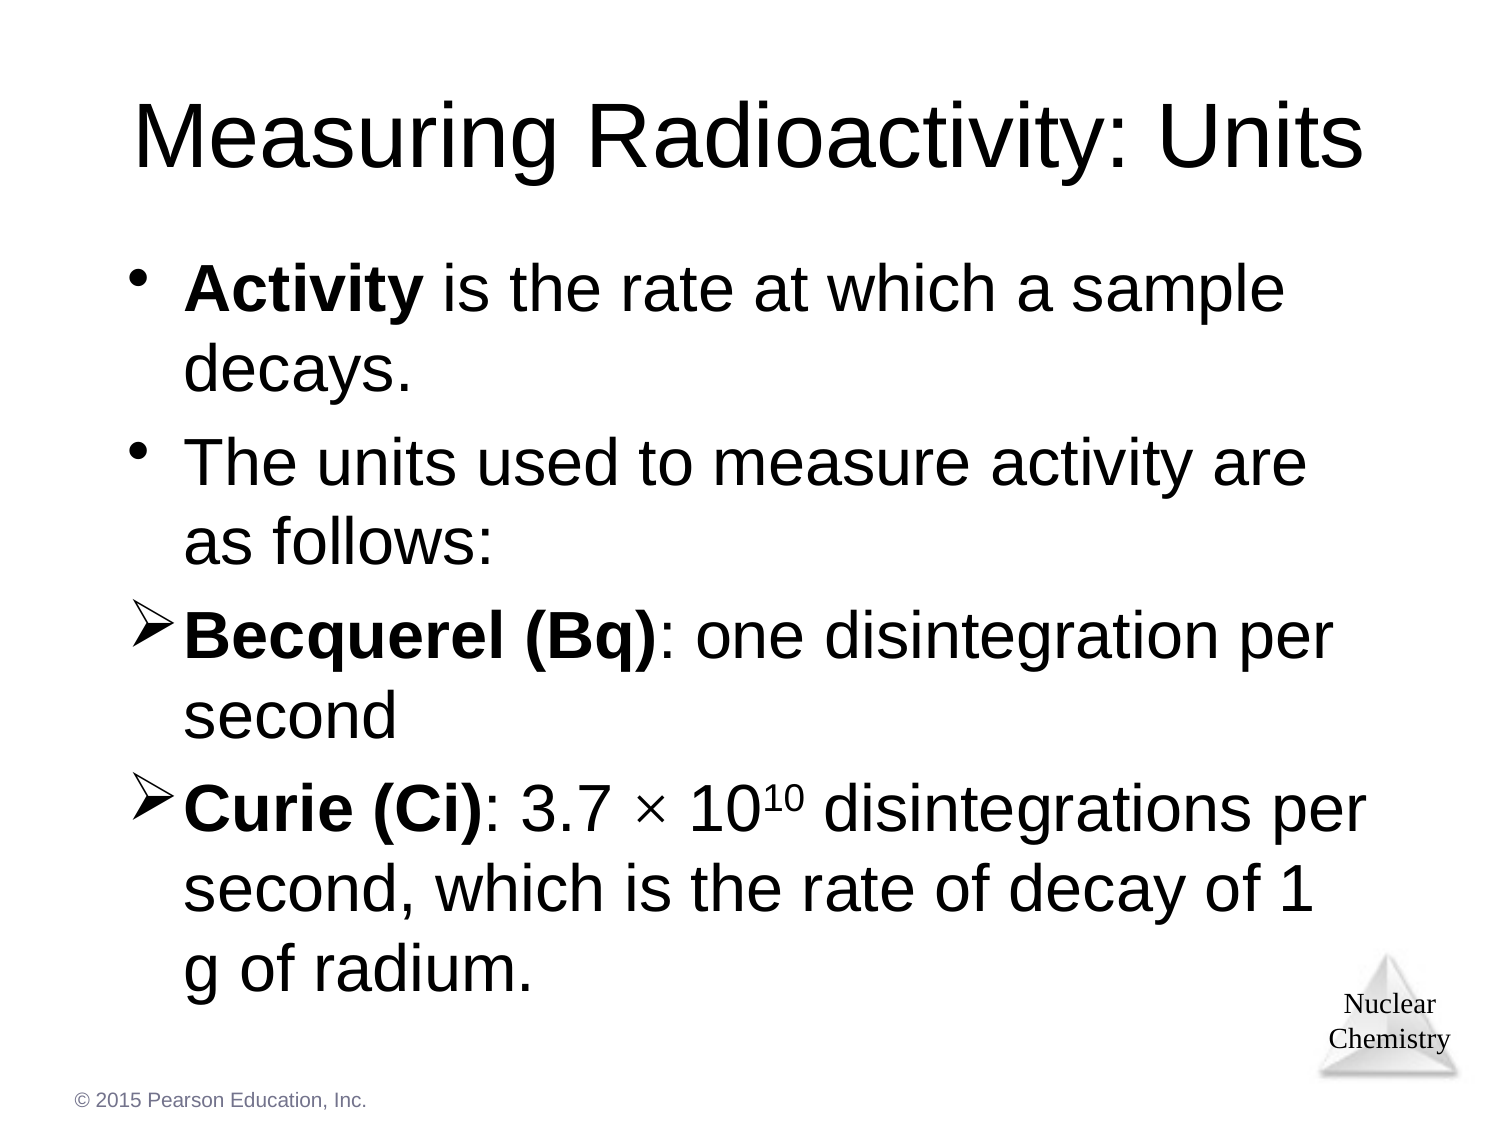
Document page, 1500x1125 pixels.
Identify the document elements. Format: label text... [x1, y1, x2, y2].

picture [1368, 1001, 1374, 1012]
list Activity is the rate at which a sample decays. The units used to measure activity are as follows: Becquerel (Bq): one disintegration per second Curie (Ci): 3.7 × 1010 disintegrations per second, which is the rate of decay of 1 g of radium. [112, 237, 1388, 1001]
picture [1275, 899, 1500, 1125]
title Measuring Radioactivity: Units [0, 37, 1500, 226]
